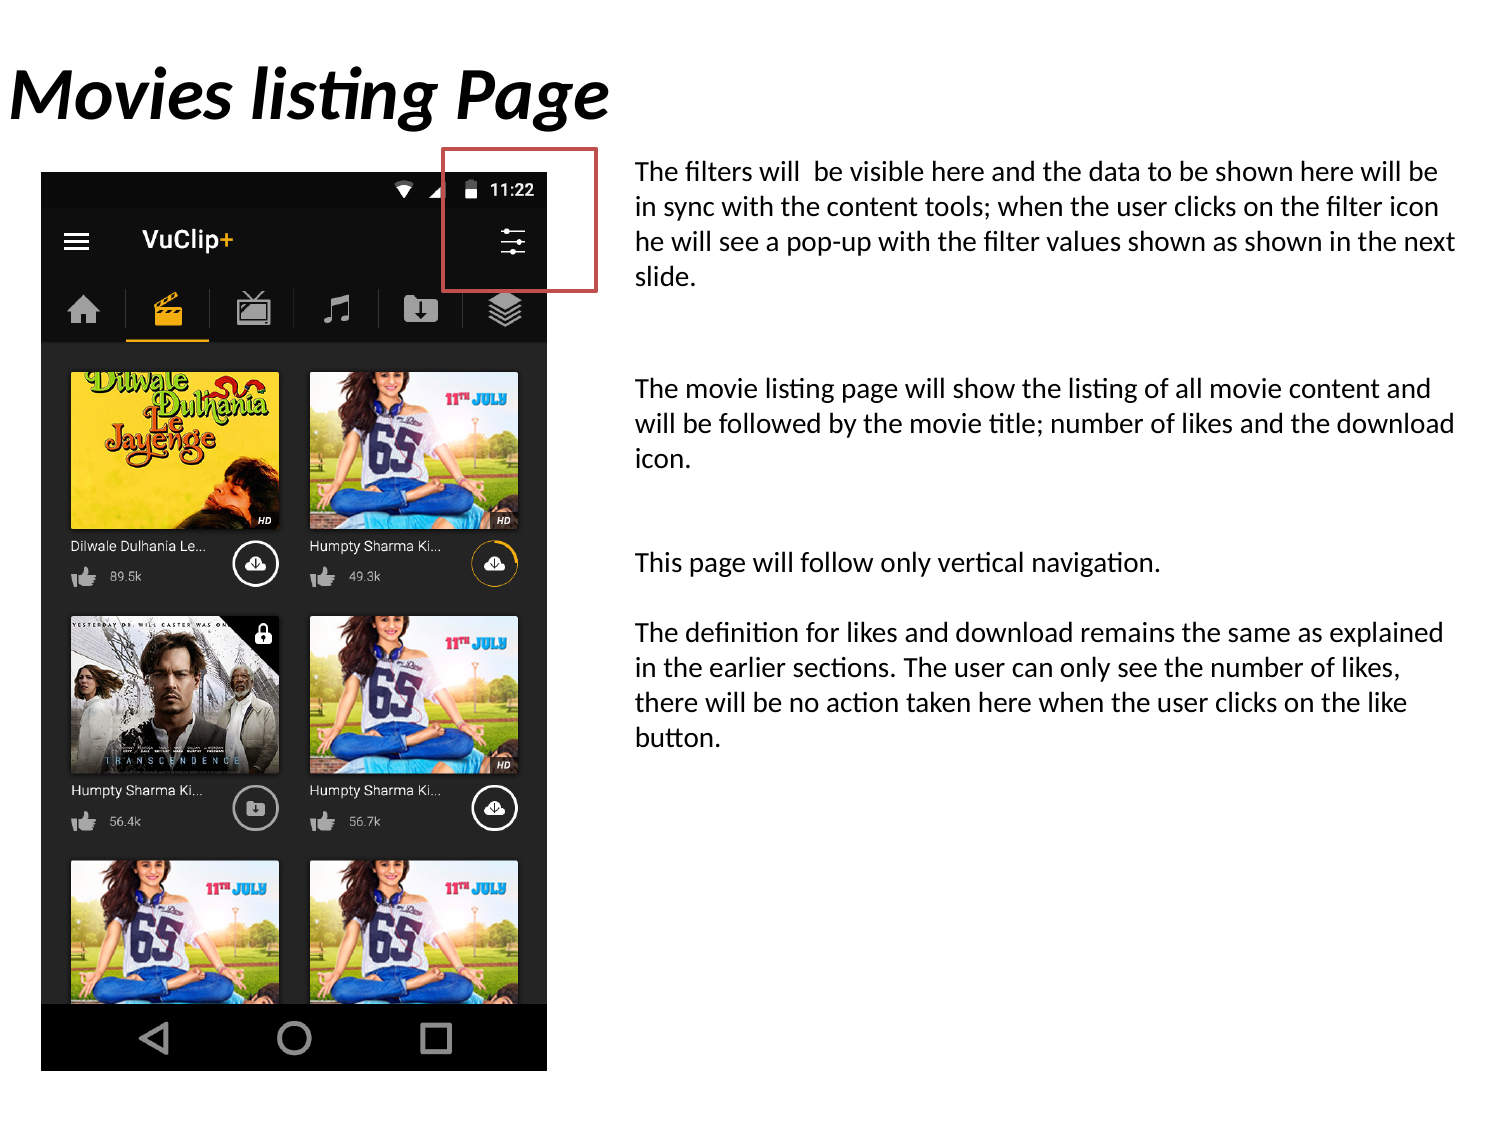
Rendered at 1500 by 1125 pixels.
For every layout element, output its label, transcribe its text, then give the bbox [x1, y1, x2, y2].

text_box [441, 147, 598, 293]
text_box The movie listing page will show the listing of all movie content and will be followed by the movie title; number of likes and the download icon. This page will follow only vertical navigation. The definition for likes and download remains the same as explained in the earlier sections. The user can only see the number of likes, there will be no action taken here when the user clicks on the like button. [620, 361, 1471, 831]
text_box The filters will be visible here and the data to be shown here will be in sync with the content tools; when the user clicks on the filter icon he will see a pop-up with the filter values shown as shown in the next slide. [620, 144, 1471, 300]
picture [41, 172, 547, 1071]
title Movies listing Page [0, 0, 1344, 183]
